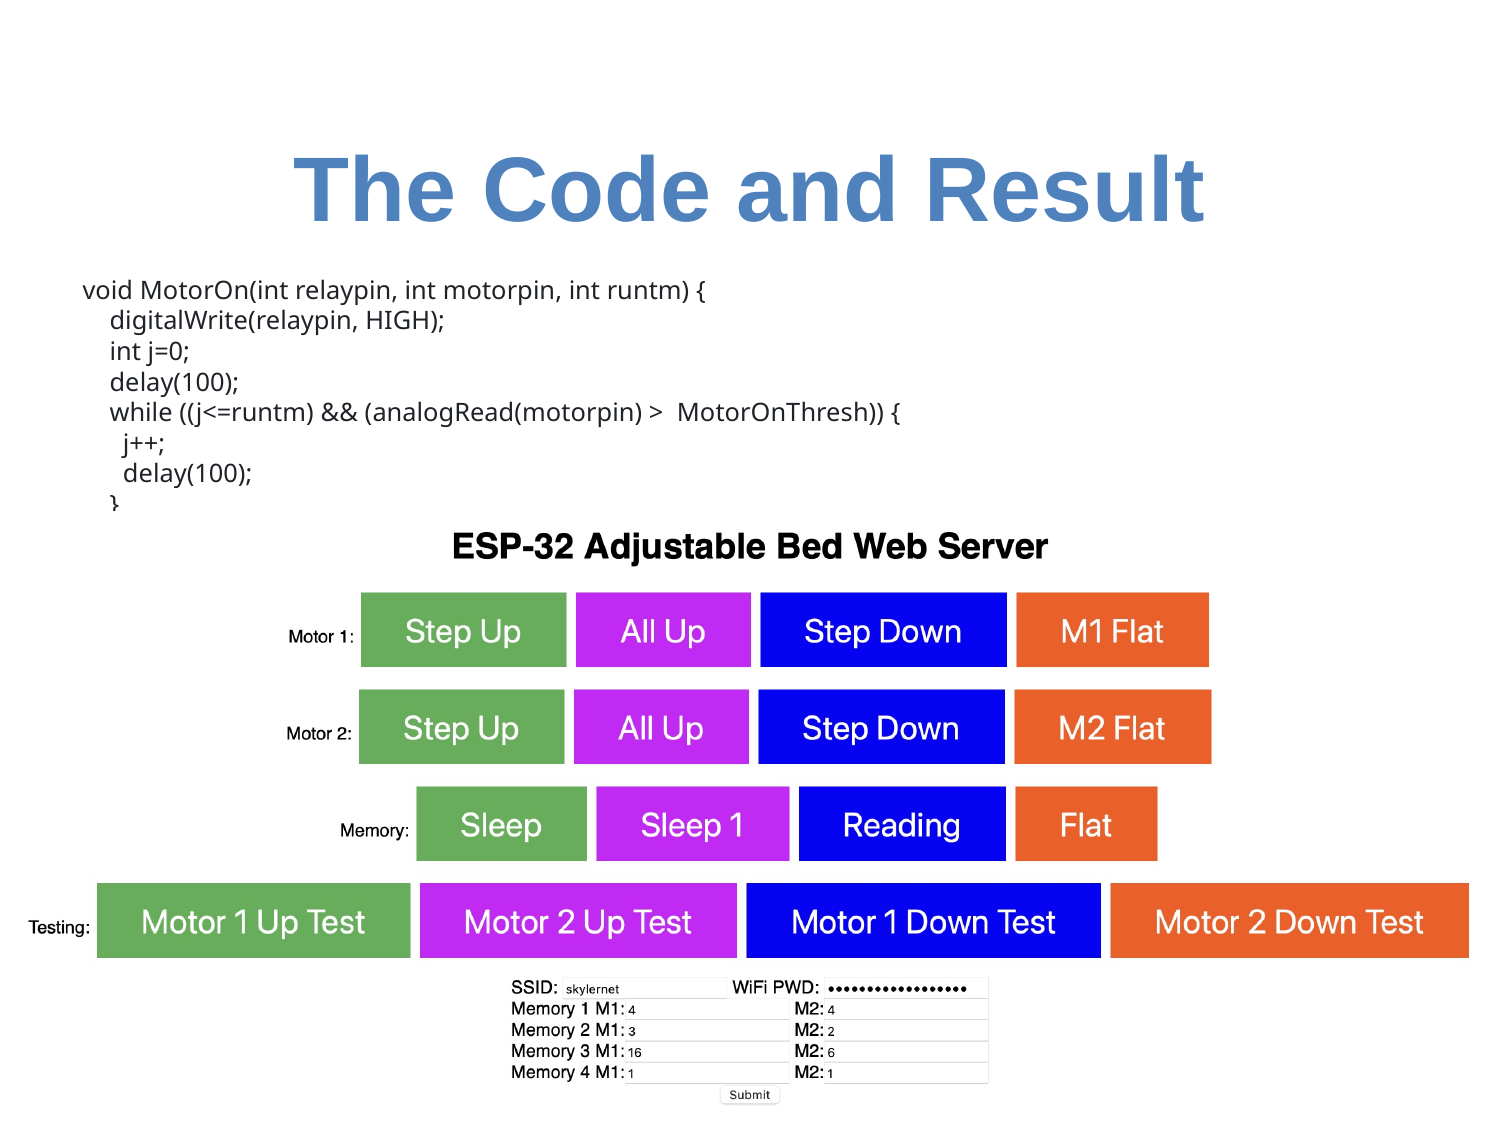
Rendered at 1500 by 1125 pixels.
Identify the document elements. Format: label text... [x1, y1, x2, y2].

title The Code and Result [76, 113, 1424, 256]
picture [0, 511, 1500, 1115]
list void MotorOn(int relaypin, int motorpin, int runtm) { digitalWrite(relaypin, HIGH); int j=0; delay(100); while ((j<=runtm) && (analogRead(motorpin) > MotorOnThresh)) { j++; delay(100); } digitalWrite(relaypin,LOW); //Add delay for multiple MotorOn commands delay(400); } [74, 265, 1426, 508]
